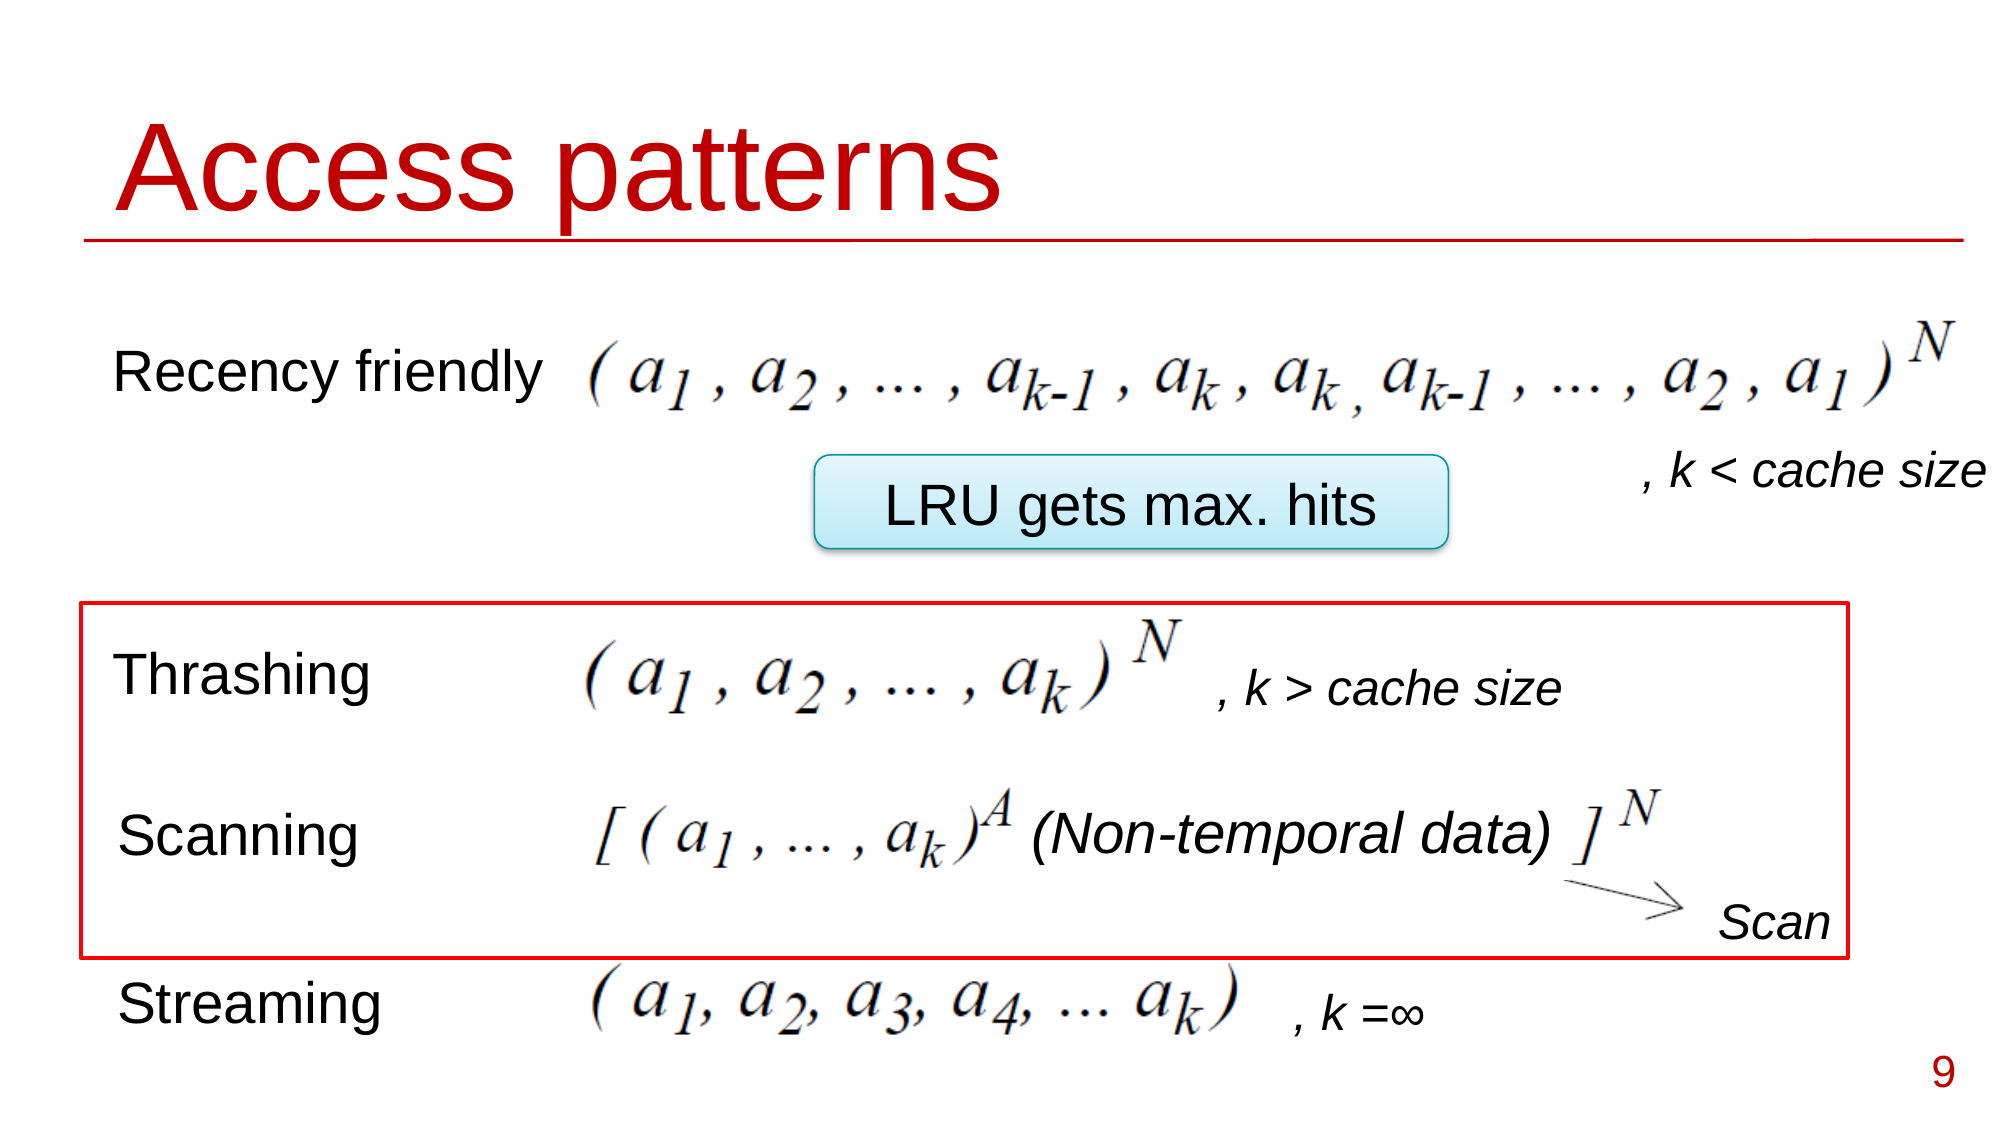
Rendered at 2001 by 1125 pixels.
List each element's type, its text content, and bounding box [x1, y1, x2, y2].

text_box [1283, 601, 1850, 960]
picture [579, 285, 1978, 455]
text_box Streaming [102, 960, 543, 1043]
text_box , k < cache size [1627, 429, 2000, 505]
text_box , k =∞ [1302, 973, 1441, 1048]
text_box Recency friendly [97, 325, 574, 411]
picture [492, 584, 1688, 1073]
title Access patterns [97, 67, 2000, 194]
text_box LRU gets max. hits [813, 464, 1450, 550]
text_box [79, 601, 570, 960]
slide_number 9 [1847, 1026, 1975, 1113]
